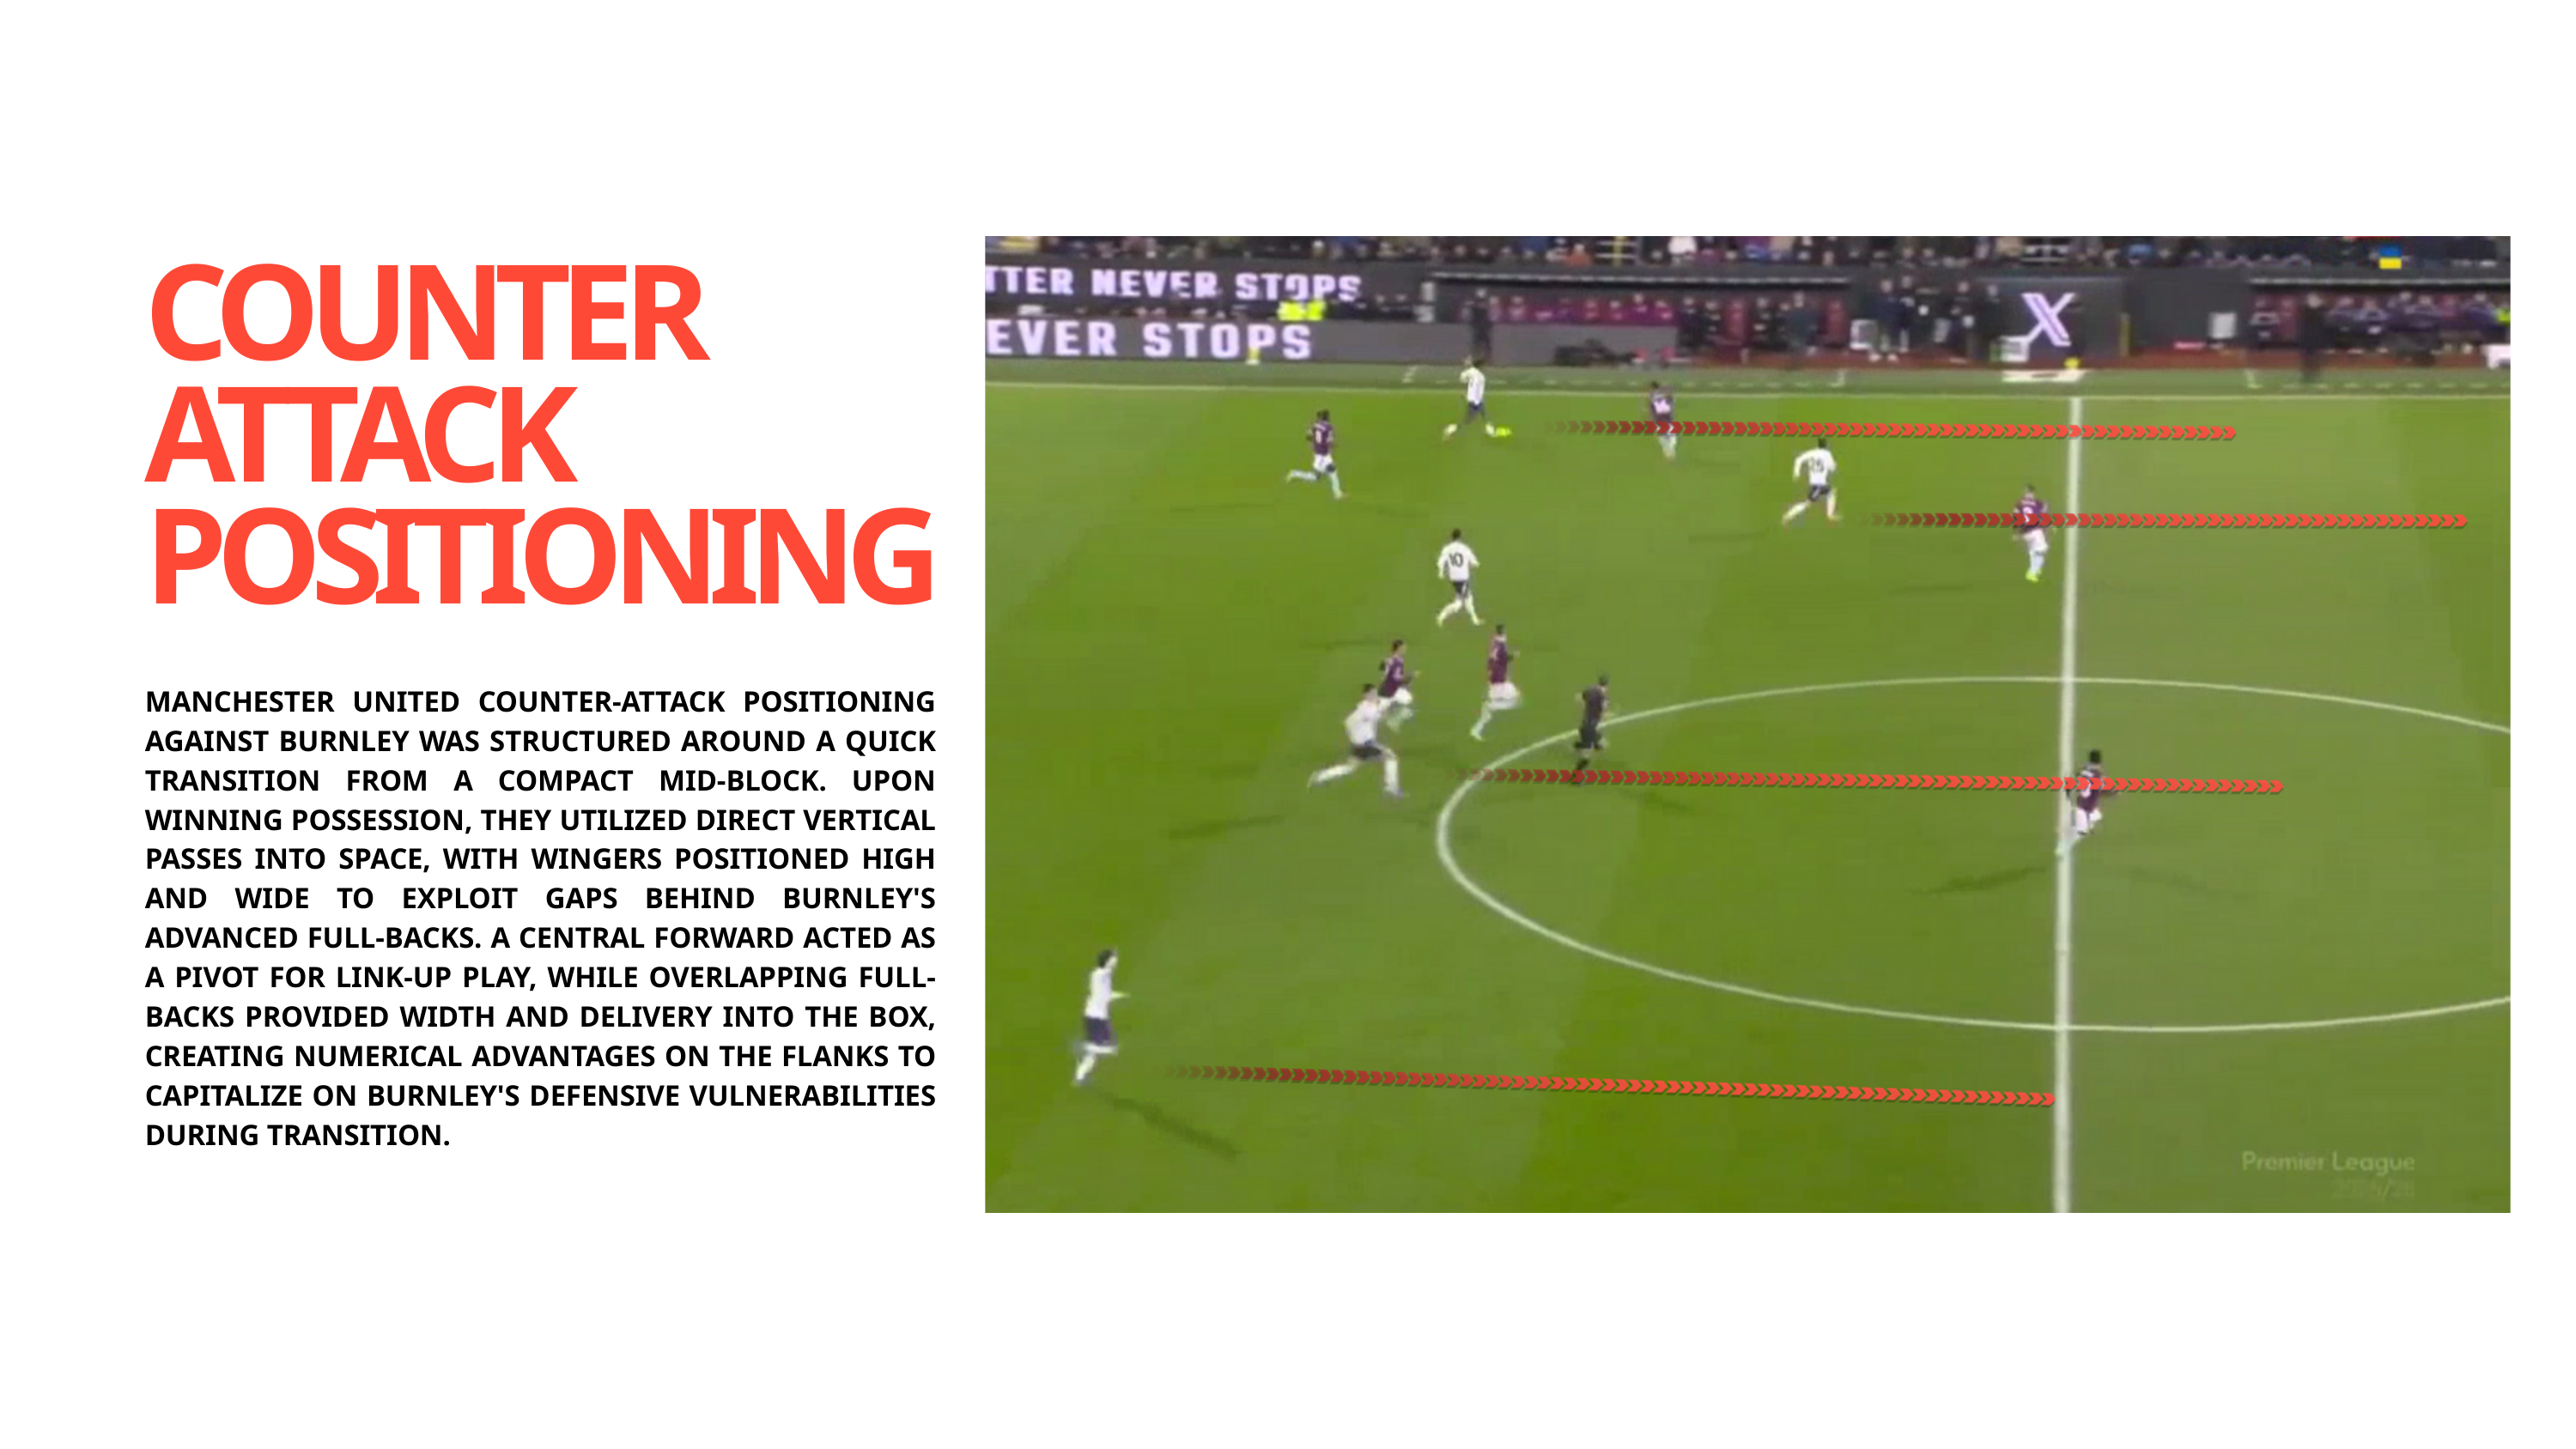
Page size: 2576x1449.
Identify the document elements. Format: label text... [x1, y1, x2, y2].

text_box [1449, 163, 2278, 1286]
text_box MANCHESTER UNITED COUNTER-ATTACK POSITIONING AGAINST BURNLEY WAS STRUCTURED AROUND A QUICK TRANSITION FROM A COMPACT MID-BLOCK. UPON WINNING POSSESSION, THEY UTILIZED DIRECT VERTICAL PASSES INTO SPACE, WITH WINGERS POSITIONED HIGH AND WIDE TO EXPLOIT GAPS BEHIND BURNLEY'S ADVANCED FULL-BACKS. A CENTRAL FORWARD ACTED AS A PIVOT FOR LINK-UP PLAY, WHILE OVERLAPPING FULL-BACKS PROVIDED WIDTH AND DELIVERY INTO THE BOX, CREATING NUMERICAL ADVANTAGES ON THE FLANKS TO CAPITALIZE ON BURNLEY'S DEFENSIVE VULNERABILITIES DURING TRANSITION. [144, 678, 937, 1151]
text_box [2281, 236, 2511, 1213]
text_box COUNTER ATTACK POSITIONING [144, 264, 1089, 631]
text_box [985, 236, 1445, 1213]
